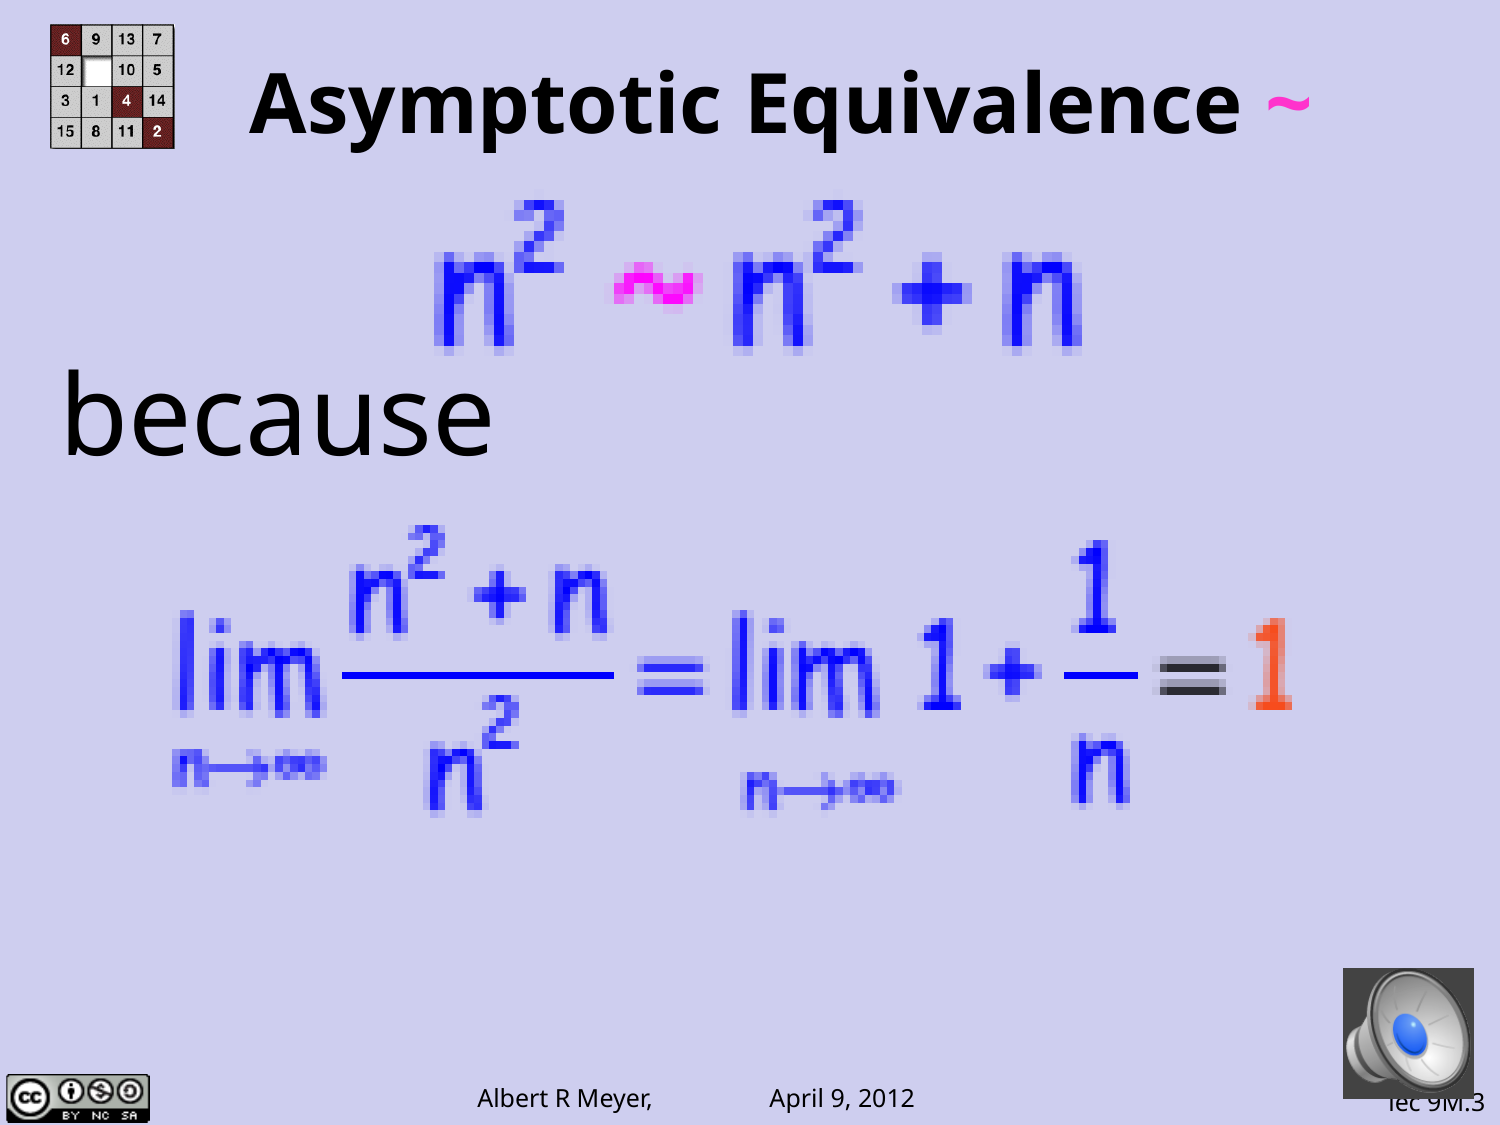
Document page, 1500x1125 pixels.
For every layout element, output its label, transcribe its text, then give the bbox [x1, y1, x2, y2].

picture [50, 24, 175, 149]
picture [1341, 966, 1476, 1101]
text_box because [44, 335, 511, 486]
picture [6, 1074, 150, 1123]
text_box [415, 148, 1083, 368]
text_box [158, 487, 1308, 819]
title Asymptotic Equivalence ~ [187, 24, 1376, 176]
